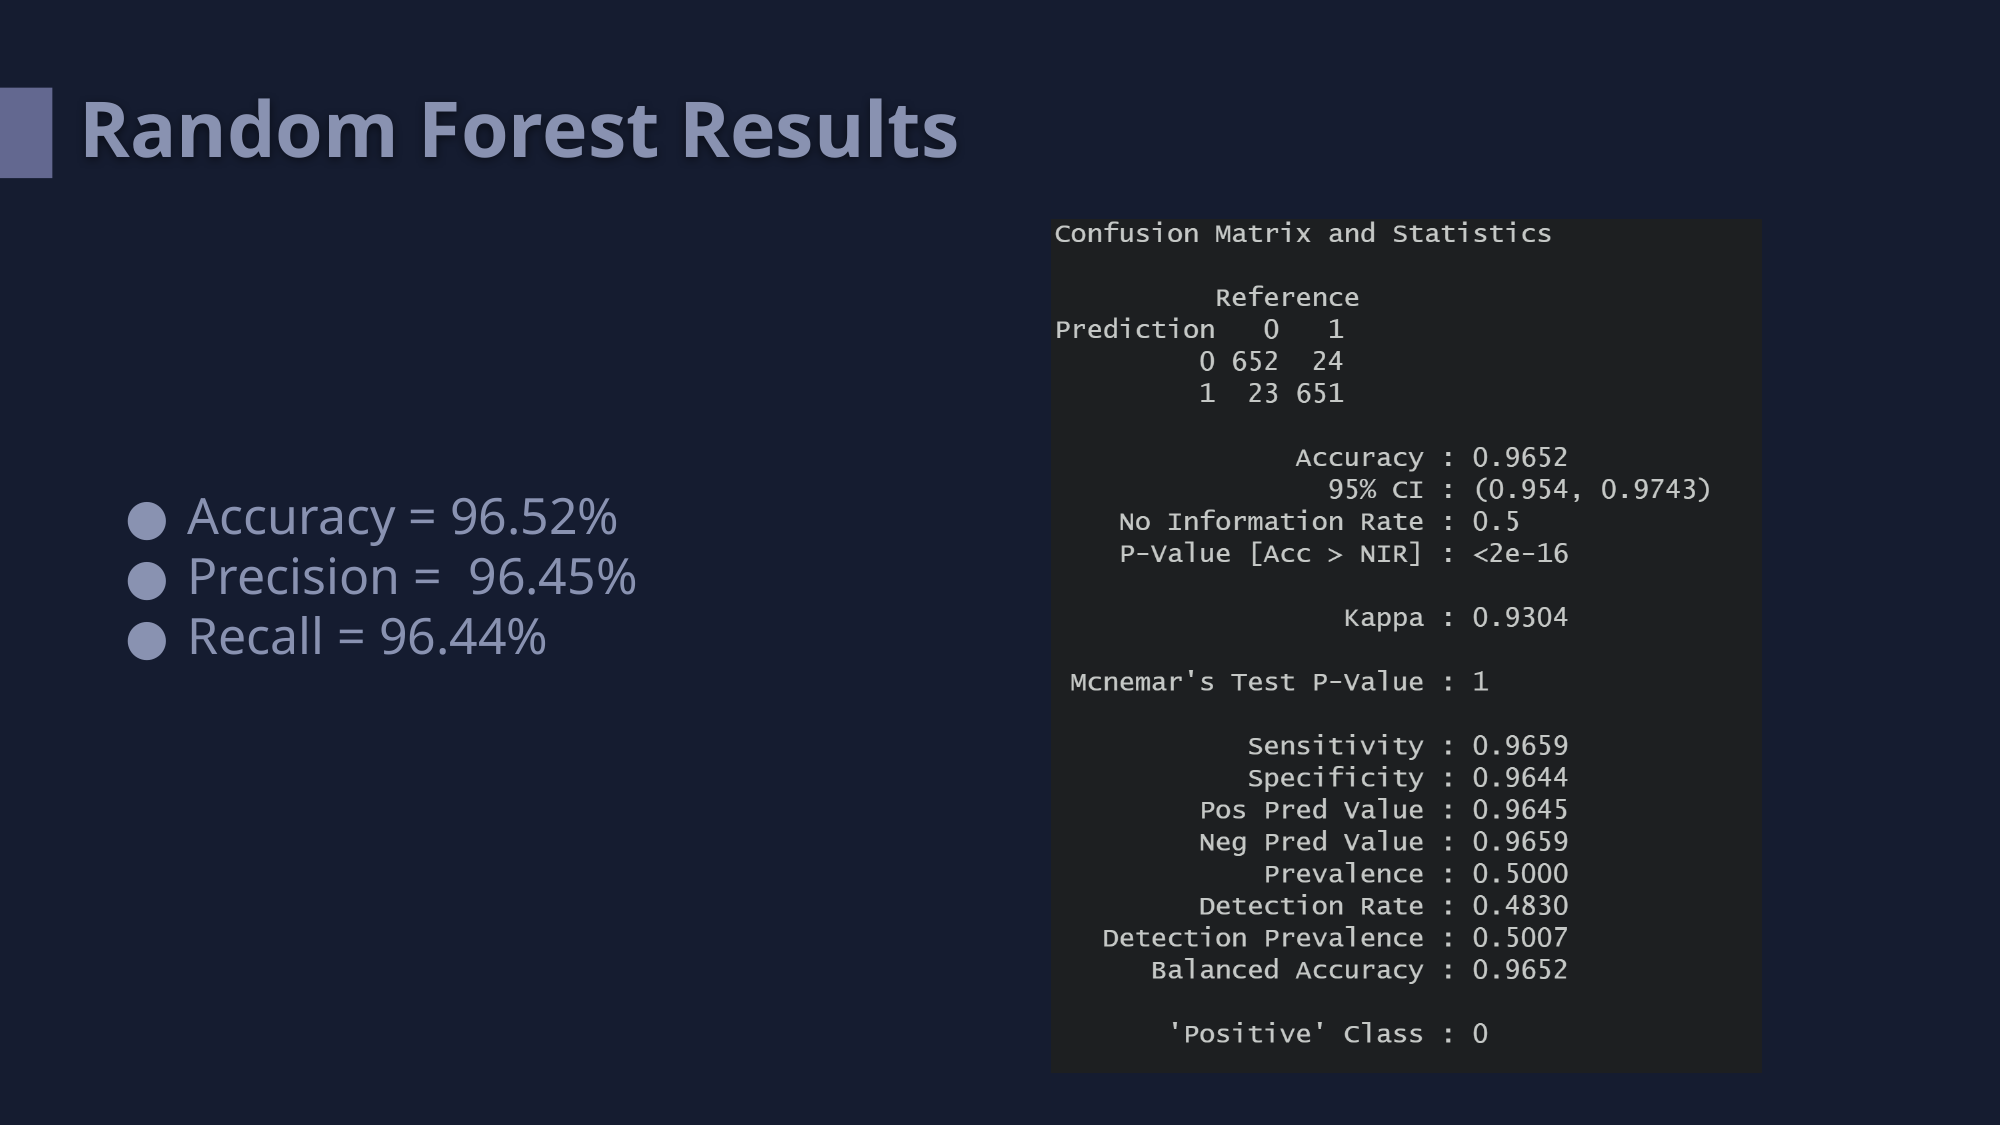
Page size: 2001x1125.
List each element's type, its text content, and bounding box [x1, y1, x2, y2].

picture [1050, 219, 1762, 1073]
text_box [0, 87, 53, 179]
title Random Forest Results [64, 70, 1154, 196]
text_box Accuracy = 96.52% Precision = 96.45% Recall = 96.44% [97, 469, 960, 680]
